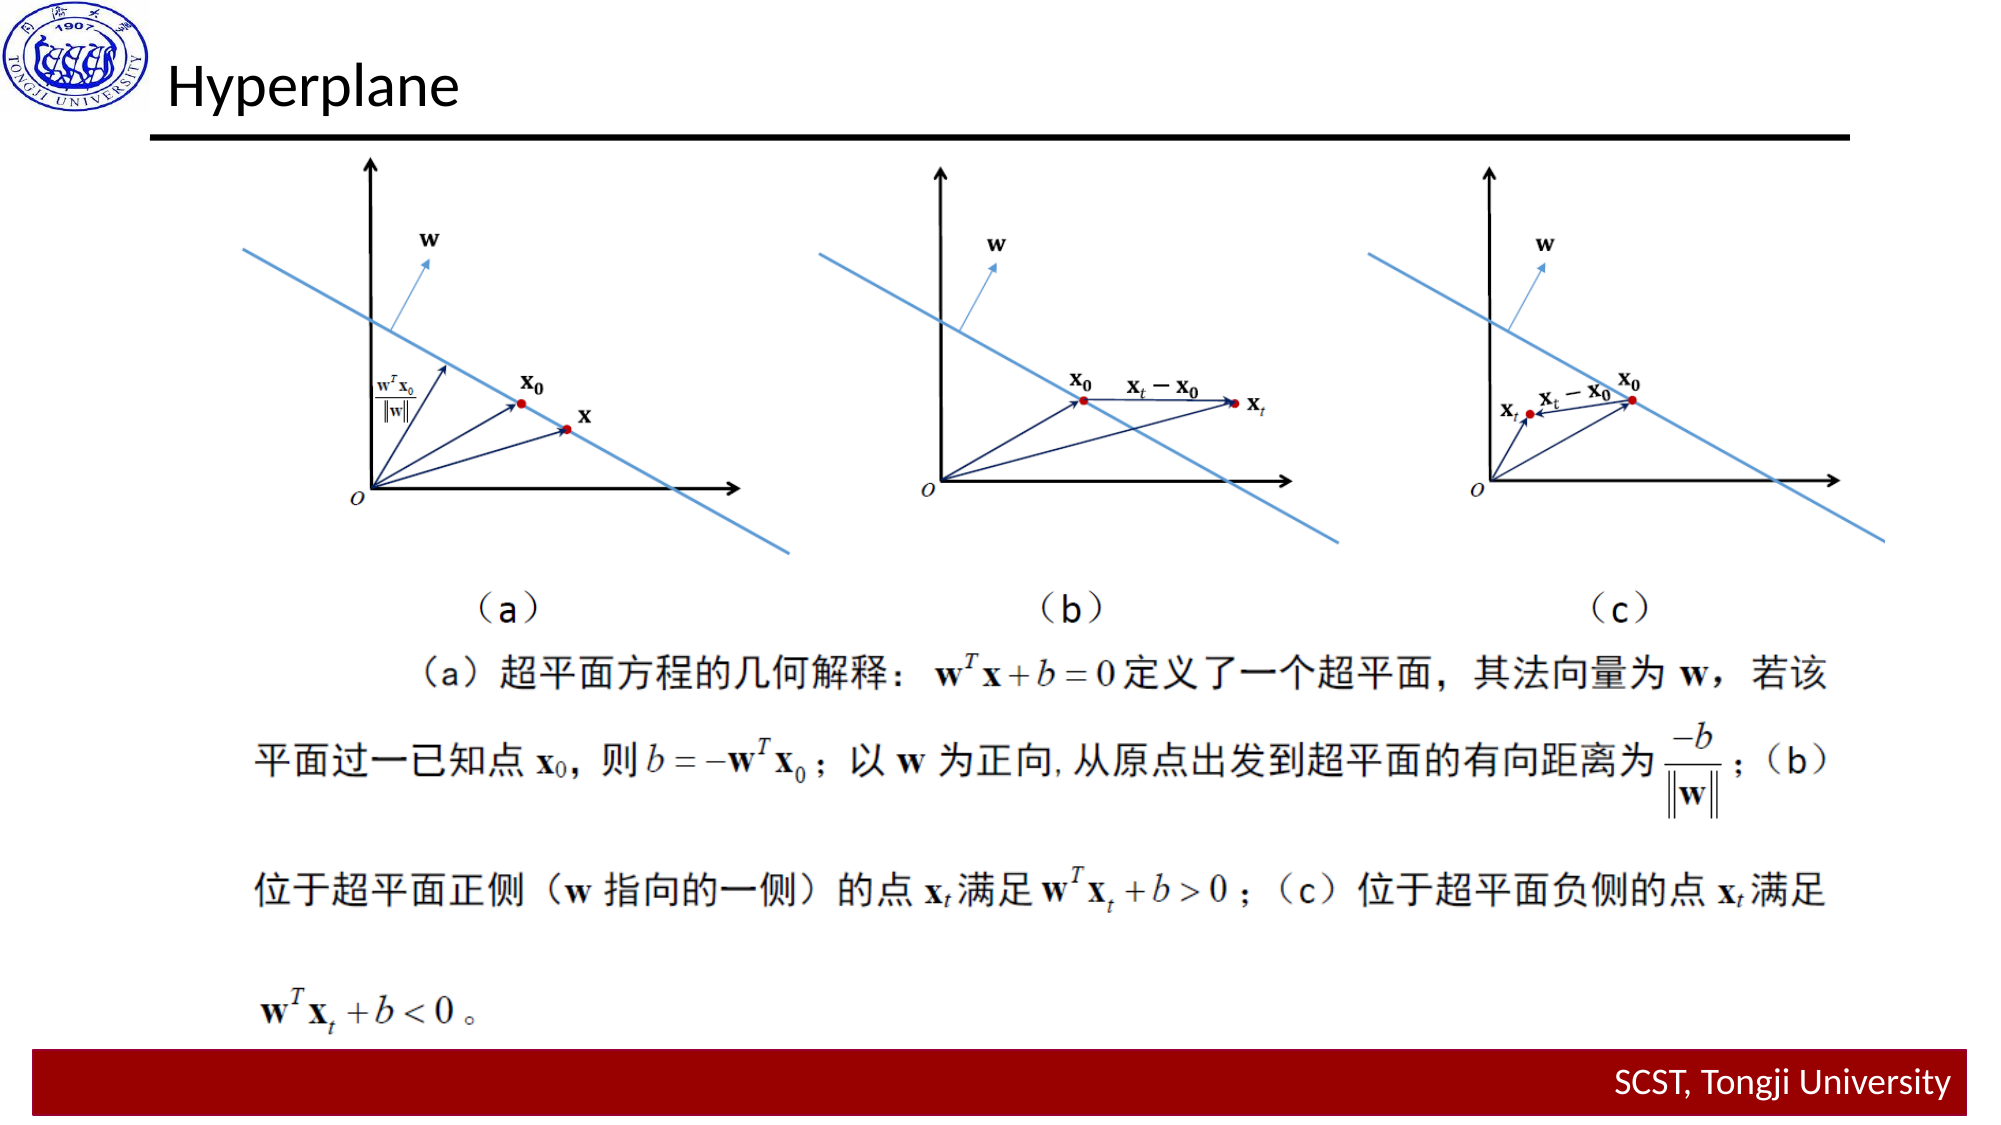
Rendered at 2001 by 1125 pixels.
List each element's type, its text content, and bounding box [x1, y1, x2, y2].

picture [0, 0, 150, 112]
title Hyperplane [152, 12, 1953, 150]
picture [228, 142, 1885, 1044]
